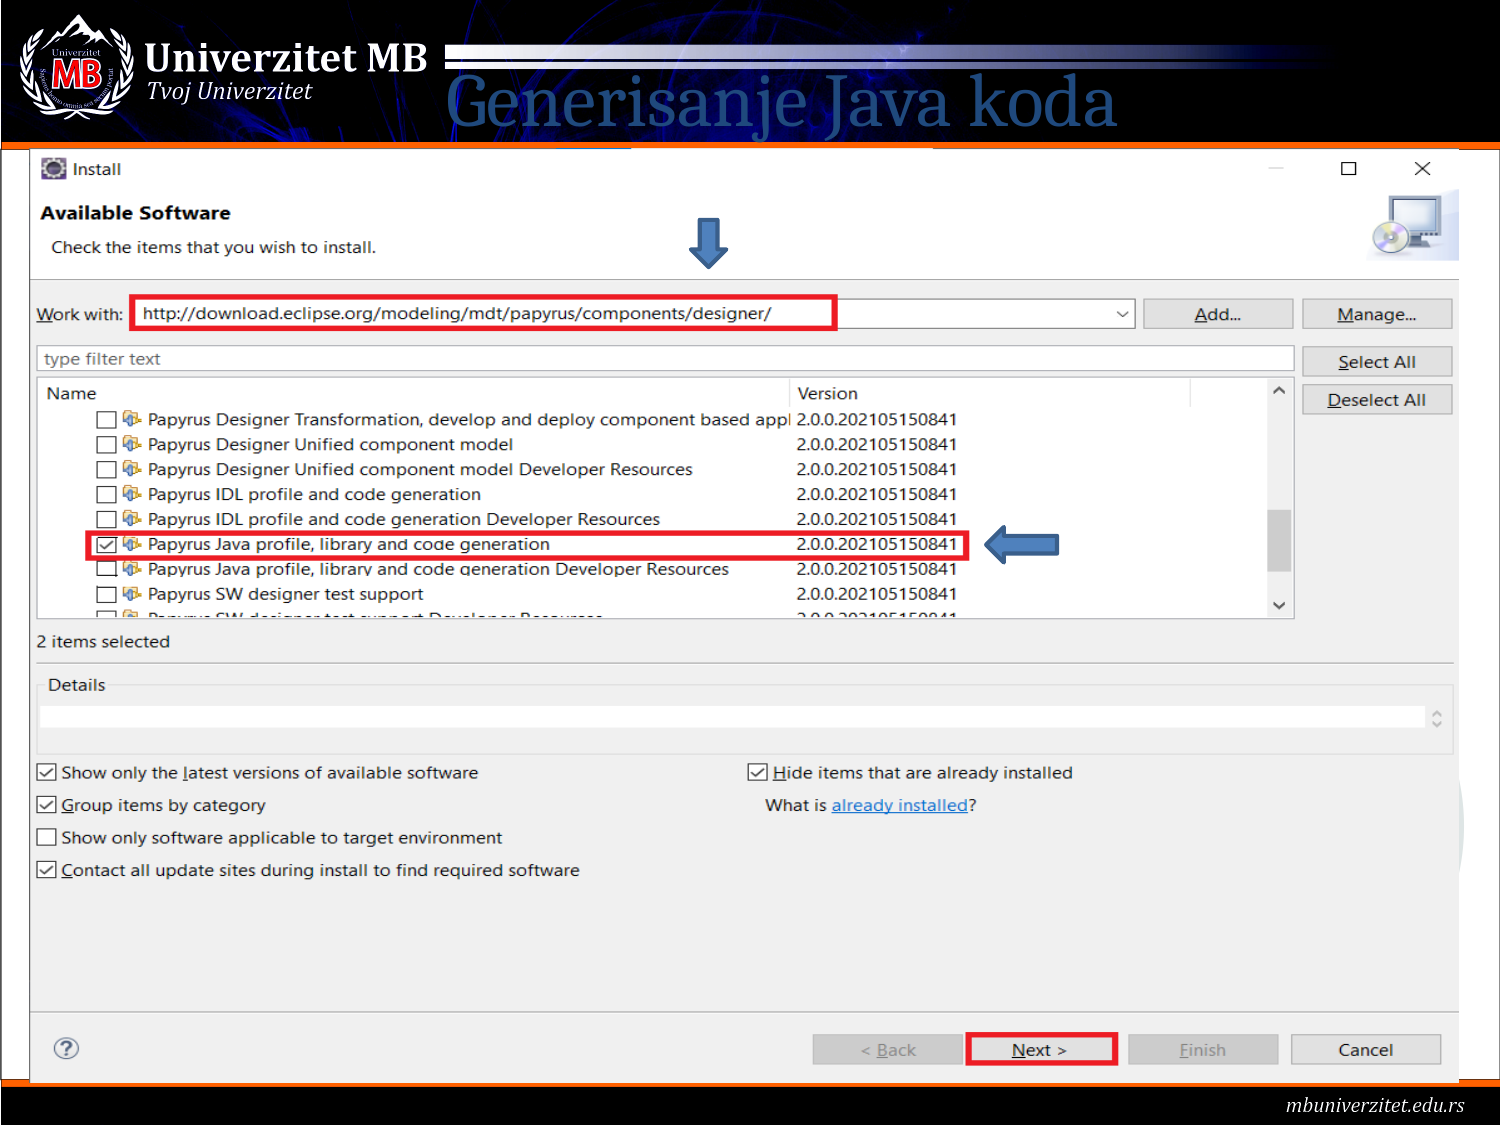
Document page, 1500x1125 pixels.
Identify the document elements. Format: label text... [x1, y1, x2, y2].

title Generisanje Java koda [431, 42, 1436, 147]
picture [0, 0, 1500, 1125]
